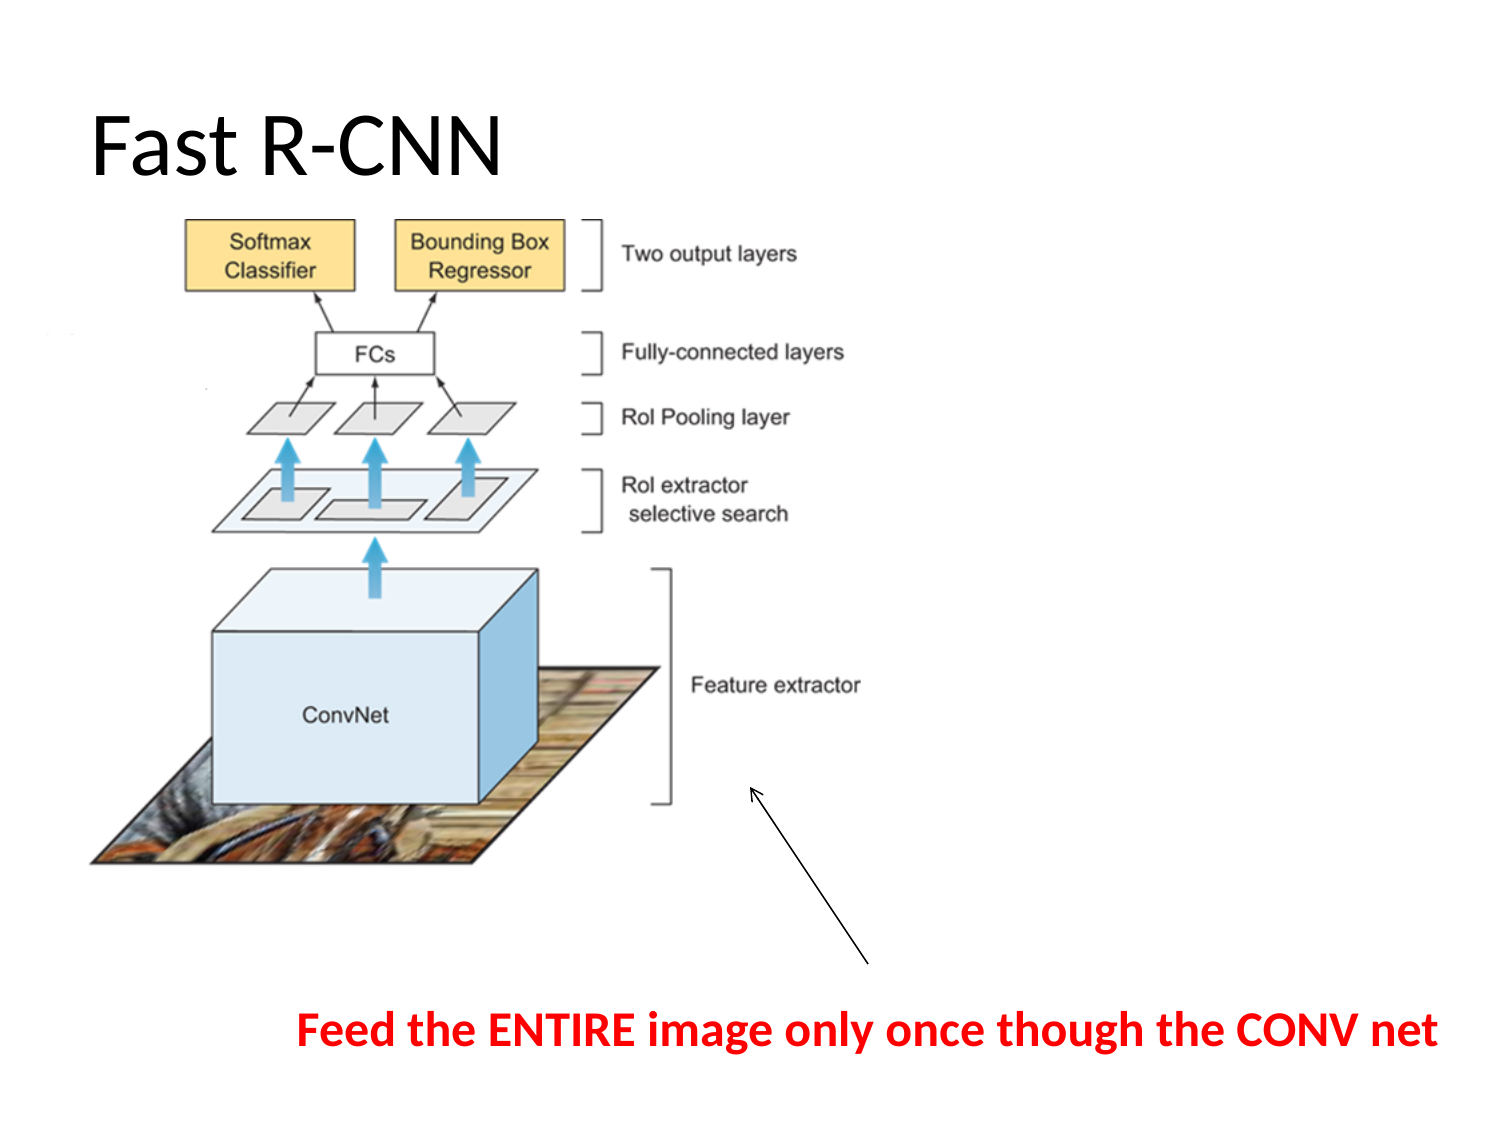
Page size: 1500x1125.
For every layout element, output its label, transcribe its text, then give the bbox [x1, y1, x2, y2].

title Fast R-CNN [75, 45, 1425, 233]
picture [0, 219, 1335, 1085]
text_box Feed the ENTIRE image only once though the CONV net [1339, 989, 1455, 1064]
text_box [749, 786, 869, 965]
